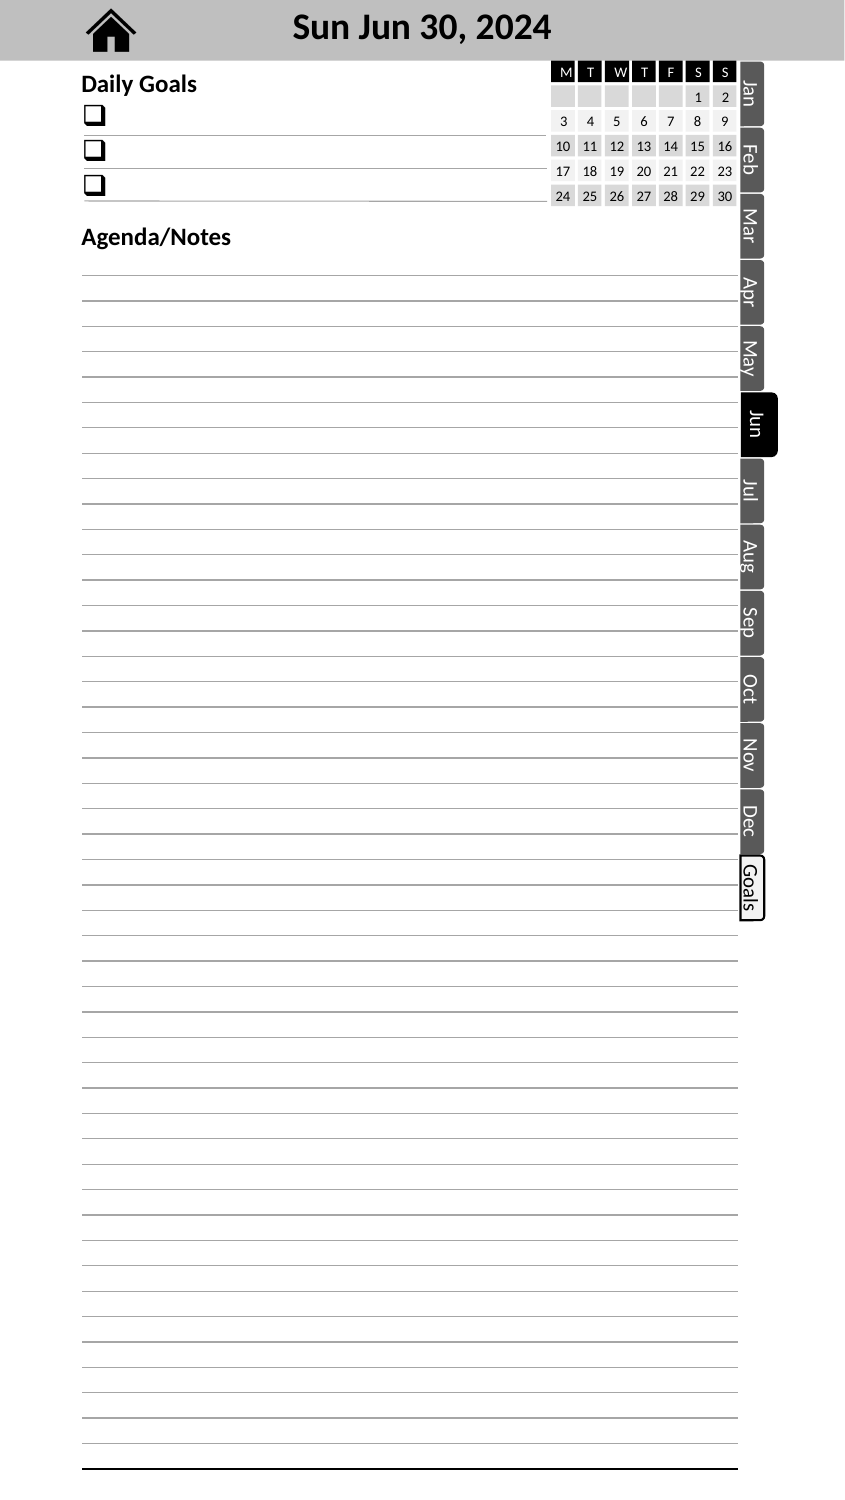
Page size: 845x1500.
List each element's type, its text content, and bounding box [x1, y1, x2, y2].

picture [82, 1, 140, 59]
list Sun Jun 30, 2024 [190, 0, 655, 61]
